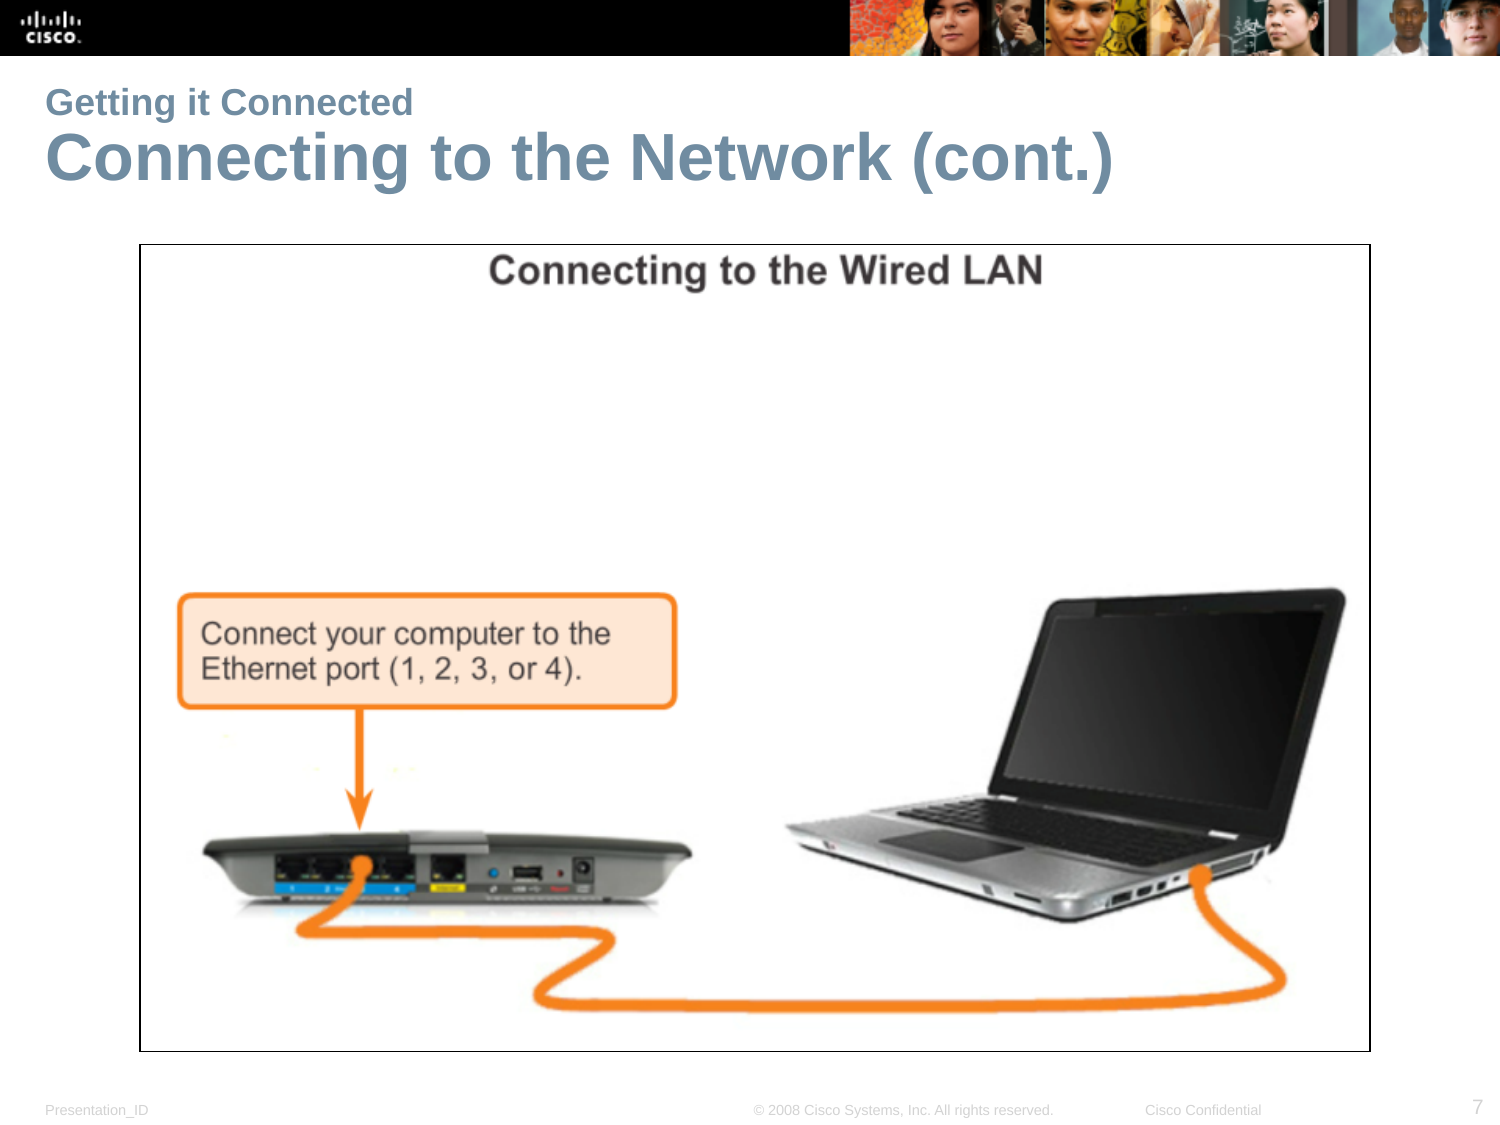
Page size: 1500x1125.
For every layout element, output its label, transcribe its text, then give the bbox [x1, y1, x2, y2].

picture [140, 245, 1370, 1051]
picture [0, 0, 1500, 56]
title Getting it Connected Connecting to the Network (cont.) [31, 64, 1471, 203]
